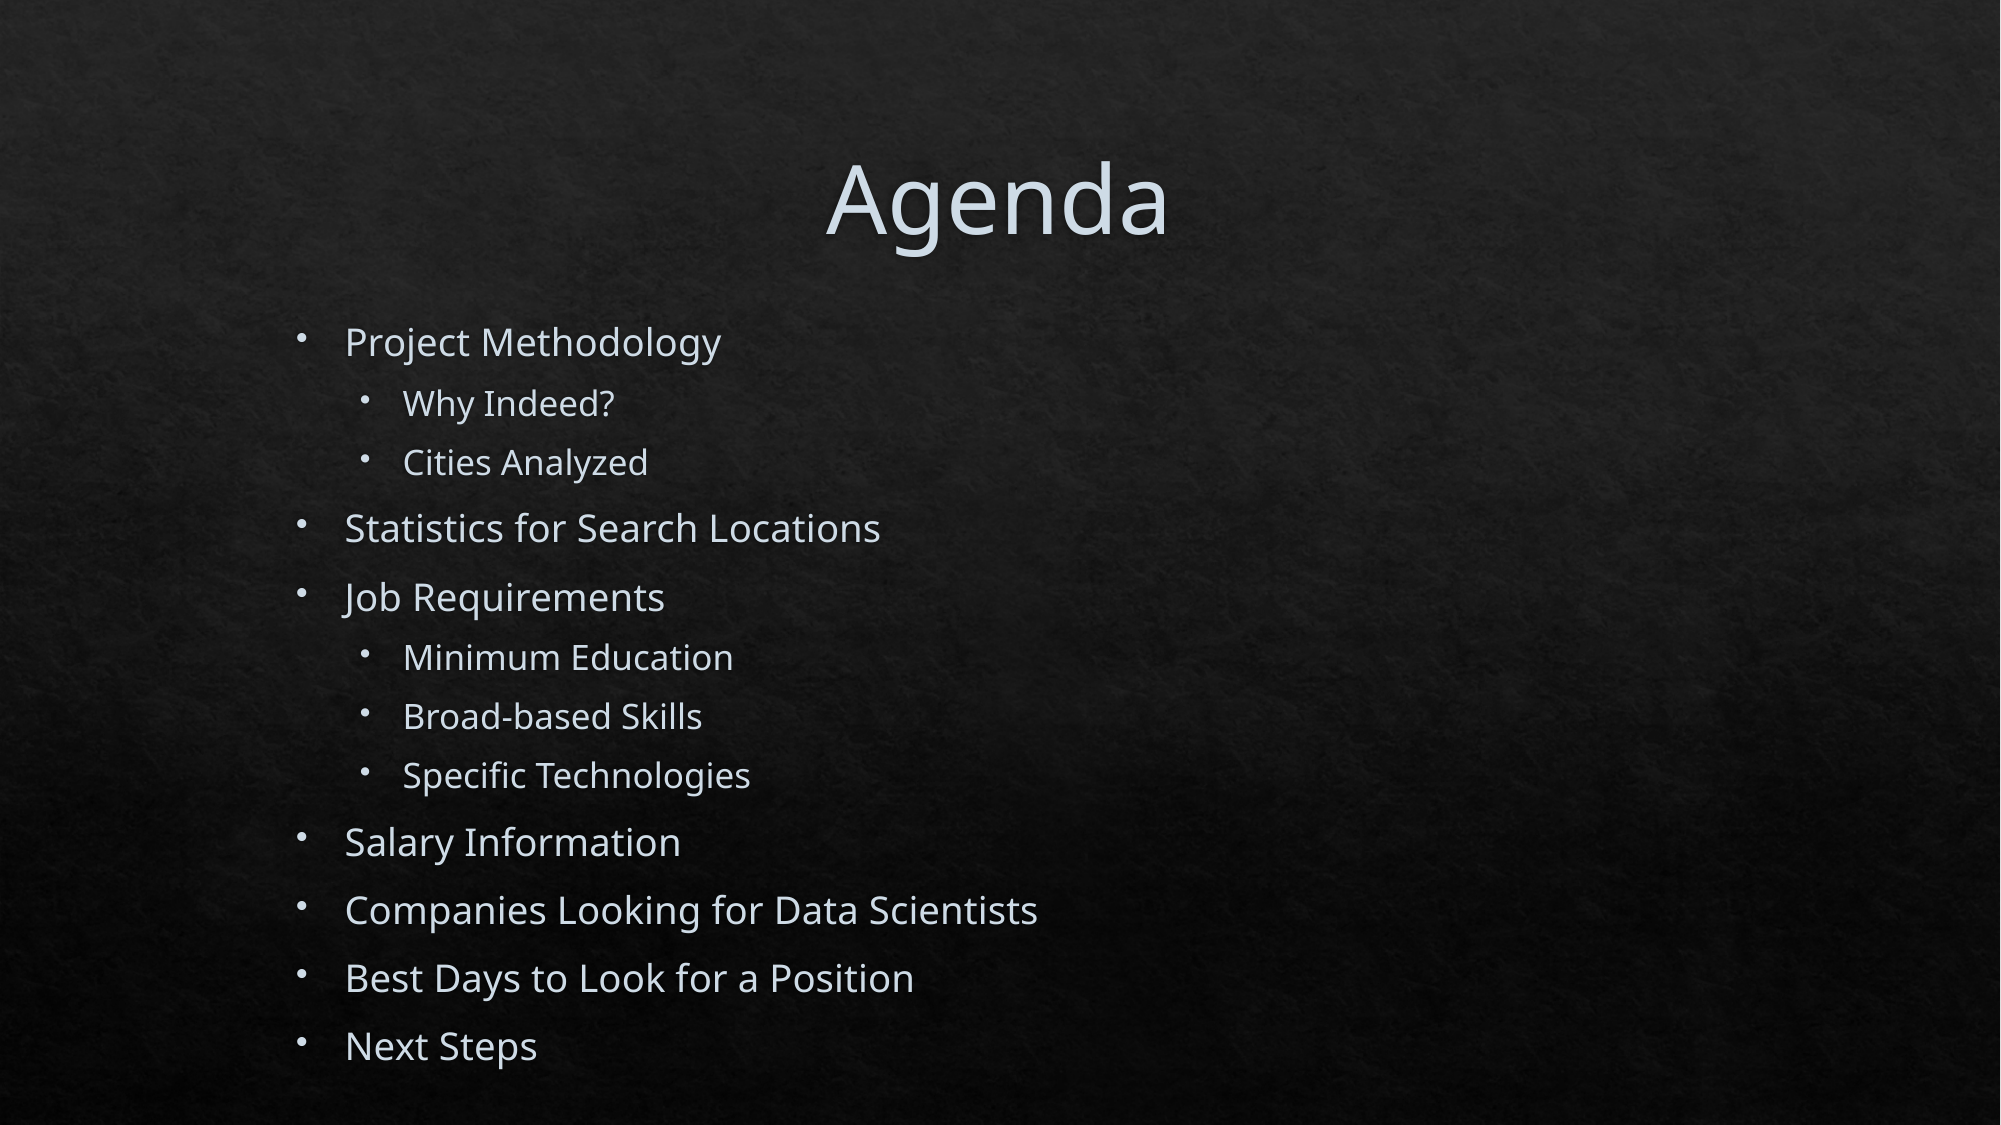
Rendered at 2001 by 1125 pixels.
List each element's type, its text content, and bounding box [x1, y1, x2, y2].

list Project Methodology Why Indeed? Cities Analyzed Statistics for Search Locations Job Requirements Minimum Education Broad-based Skills Specific Technologies Salary Information Companies Looking for Data Scientists Best Days to Look for a Position Next Steps [276, 306, 1773, 1084]
title Agenda [149, 99, 1849, 307]
